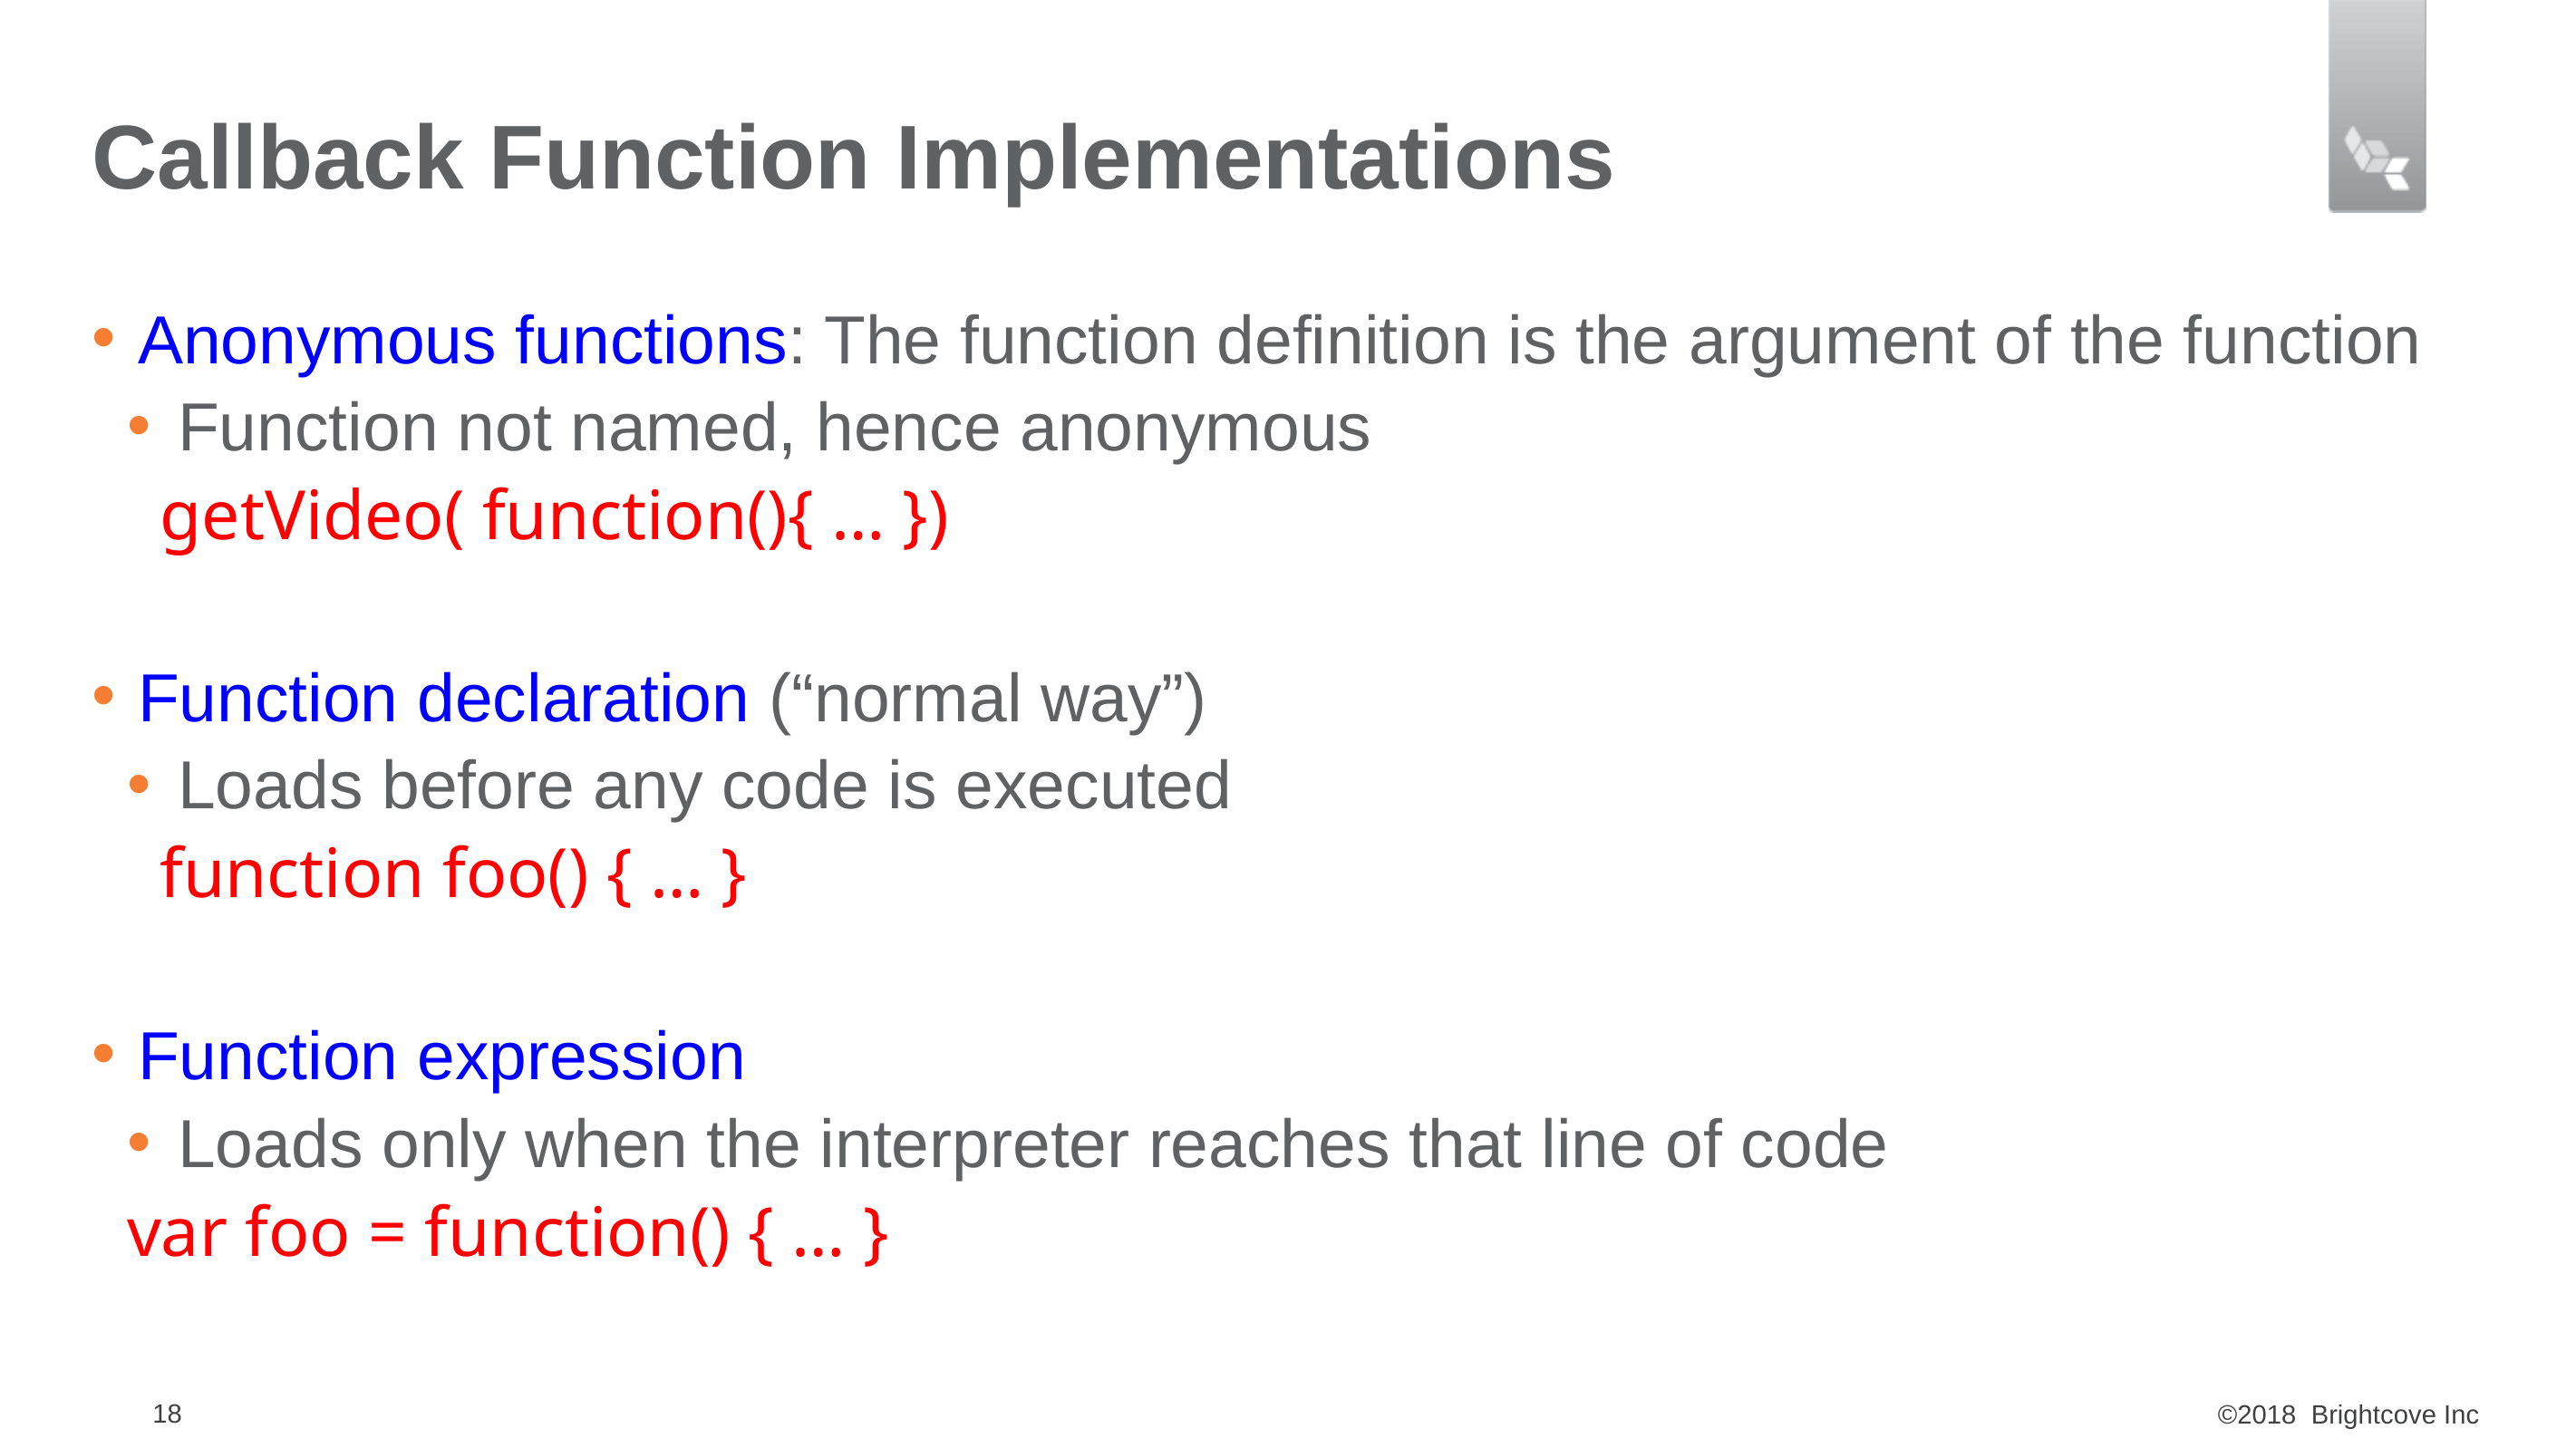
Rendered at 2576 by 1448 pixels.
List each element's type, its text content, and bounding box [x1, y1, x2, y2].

picture [2329, 0, 2428, 213]
title Callback Function Implementations [80, 43, 2271, 261]
slide_number 18 [143, 1390, 189, 1434]
list Anonymous functions: The function definition is the argument of the function Function not named, hence anonymous getVideo( function(){ … }) Function declaration (“normal way”) Loads before any code is executed function foo() { … } Function expression Loads only when the interpreter reaches that line of code var foo = function() { … } [80, 283, 2442, 1303]
